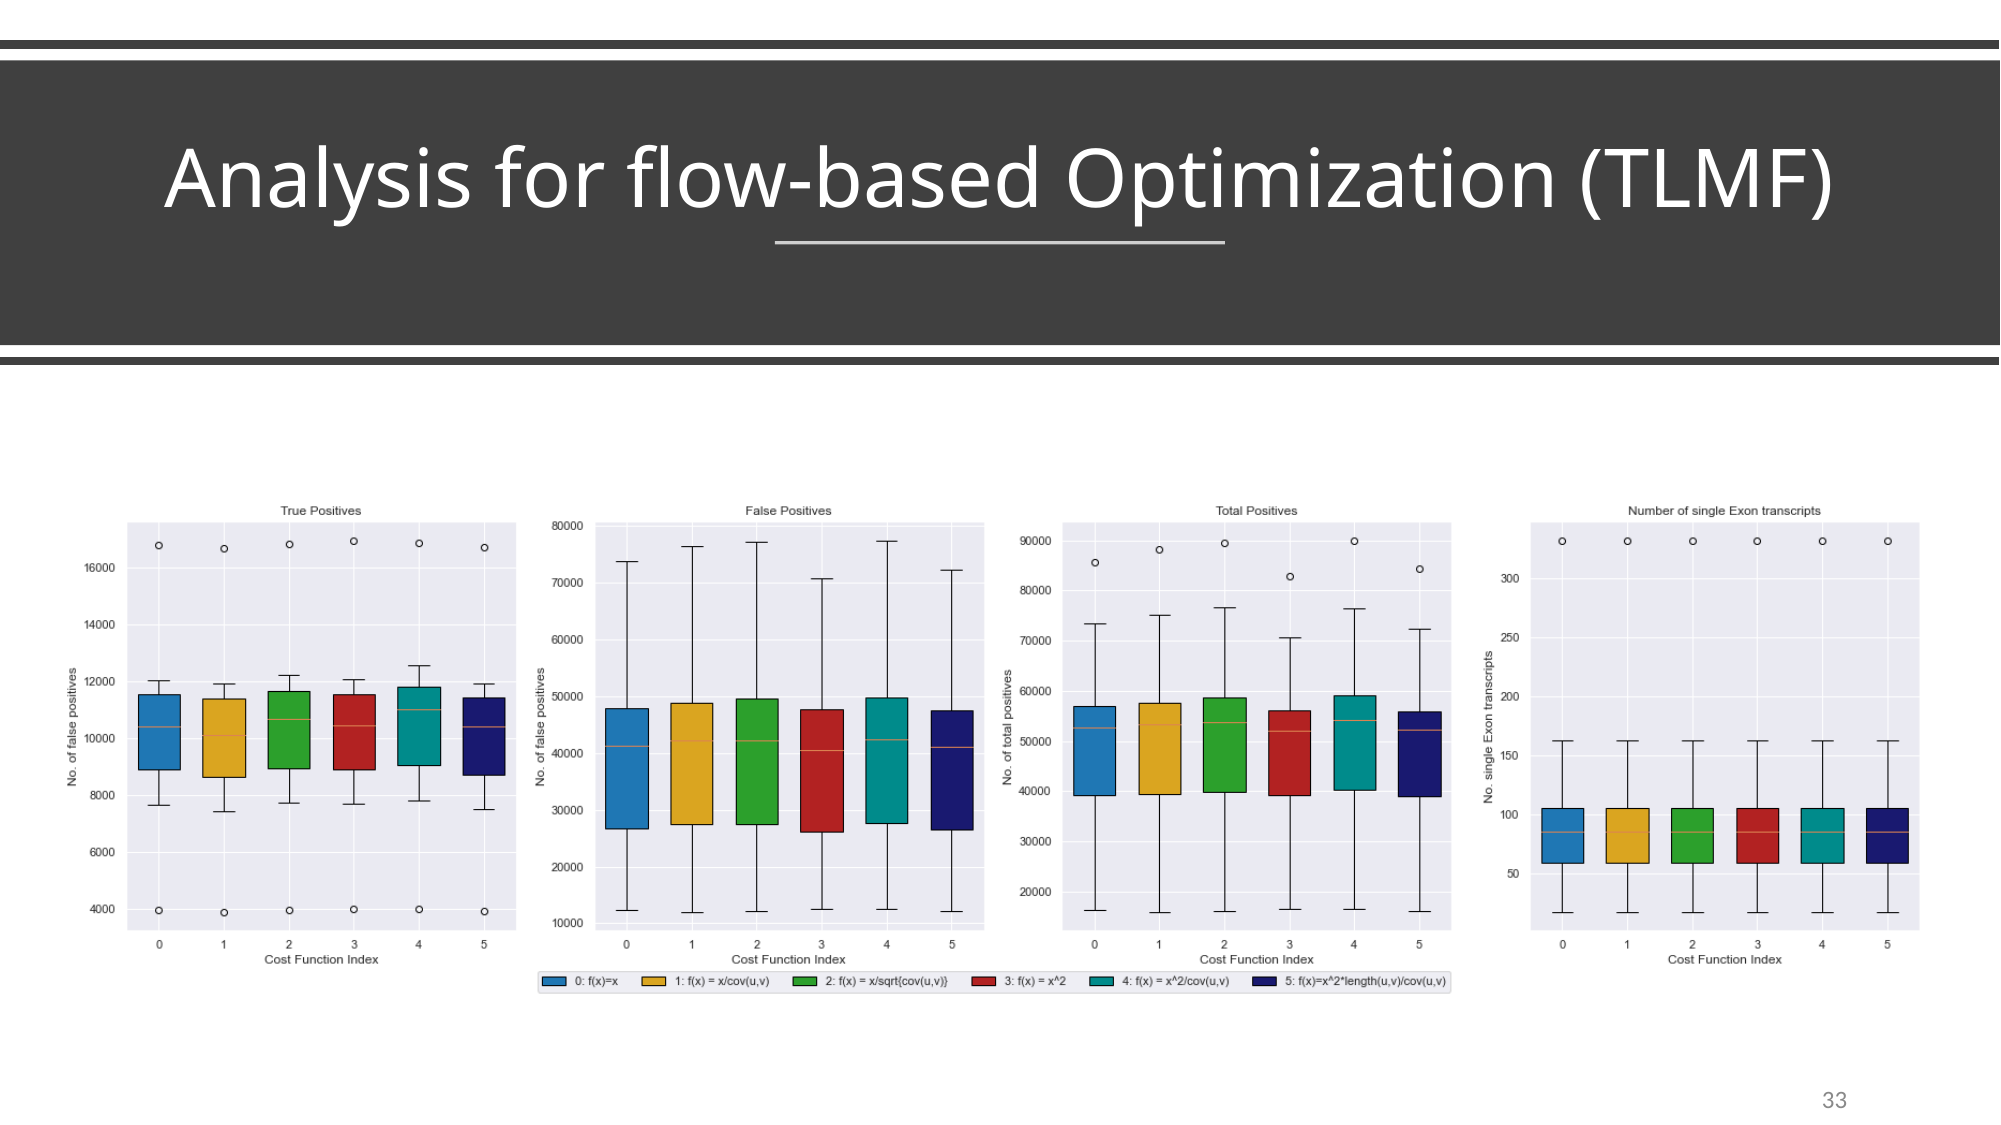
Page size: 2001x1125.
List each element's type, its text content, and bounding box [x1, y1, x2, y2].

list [51, 457, 1966, 998]
title Analysis for flow-based Optimization (TLMF) [86, 80, 1914, 233]
slide_number 33 [1412, 1069, 1863, 1125]
text_box [0, 59, 2000, 346]
